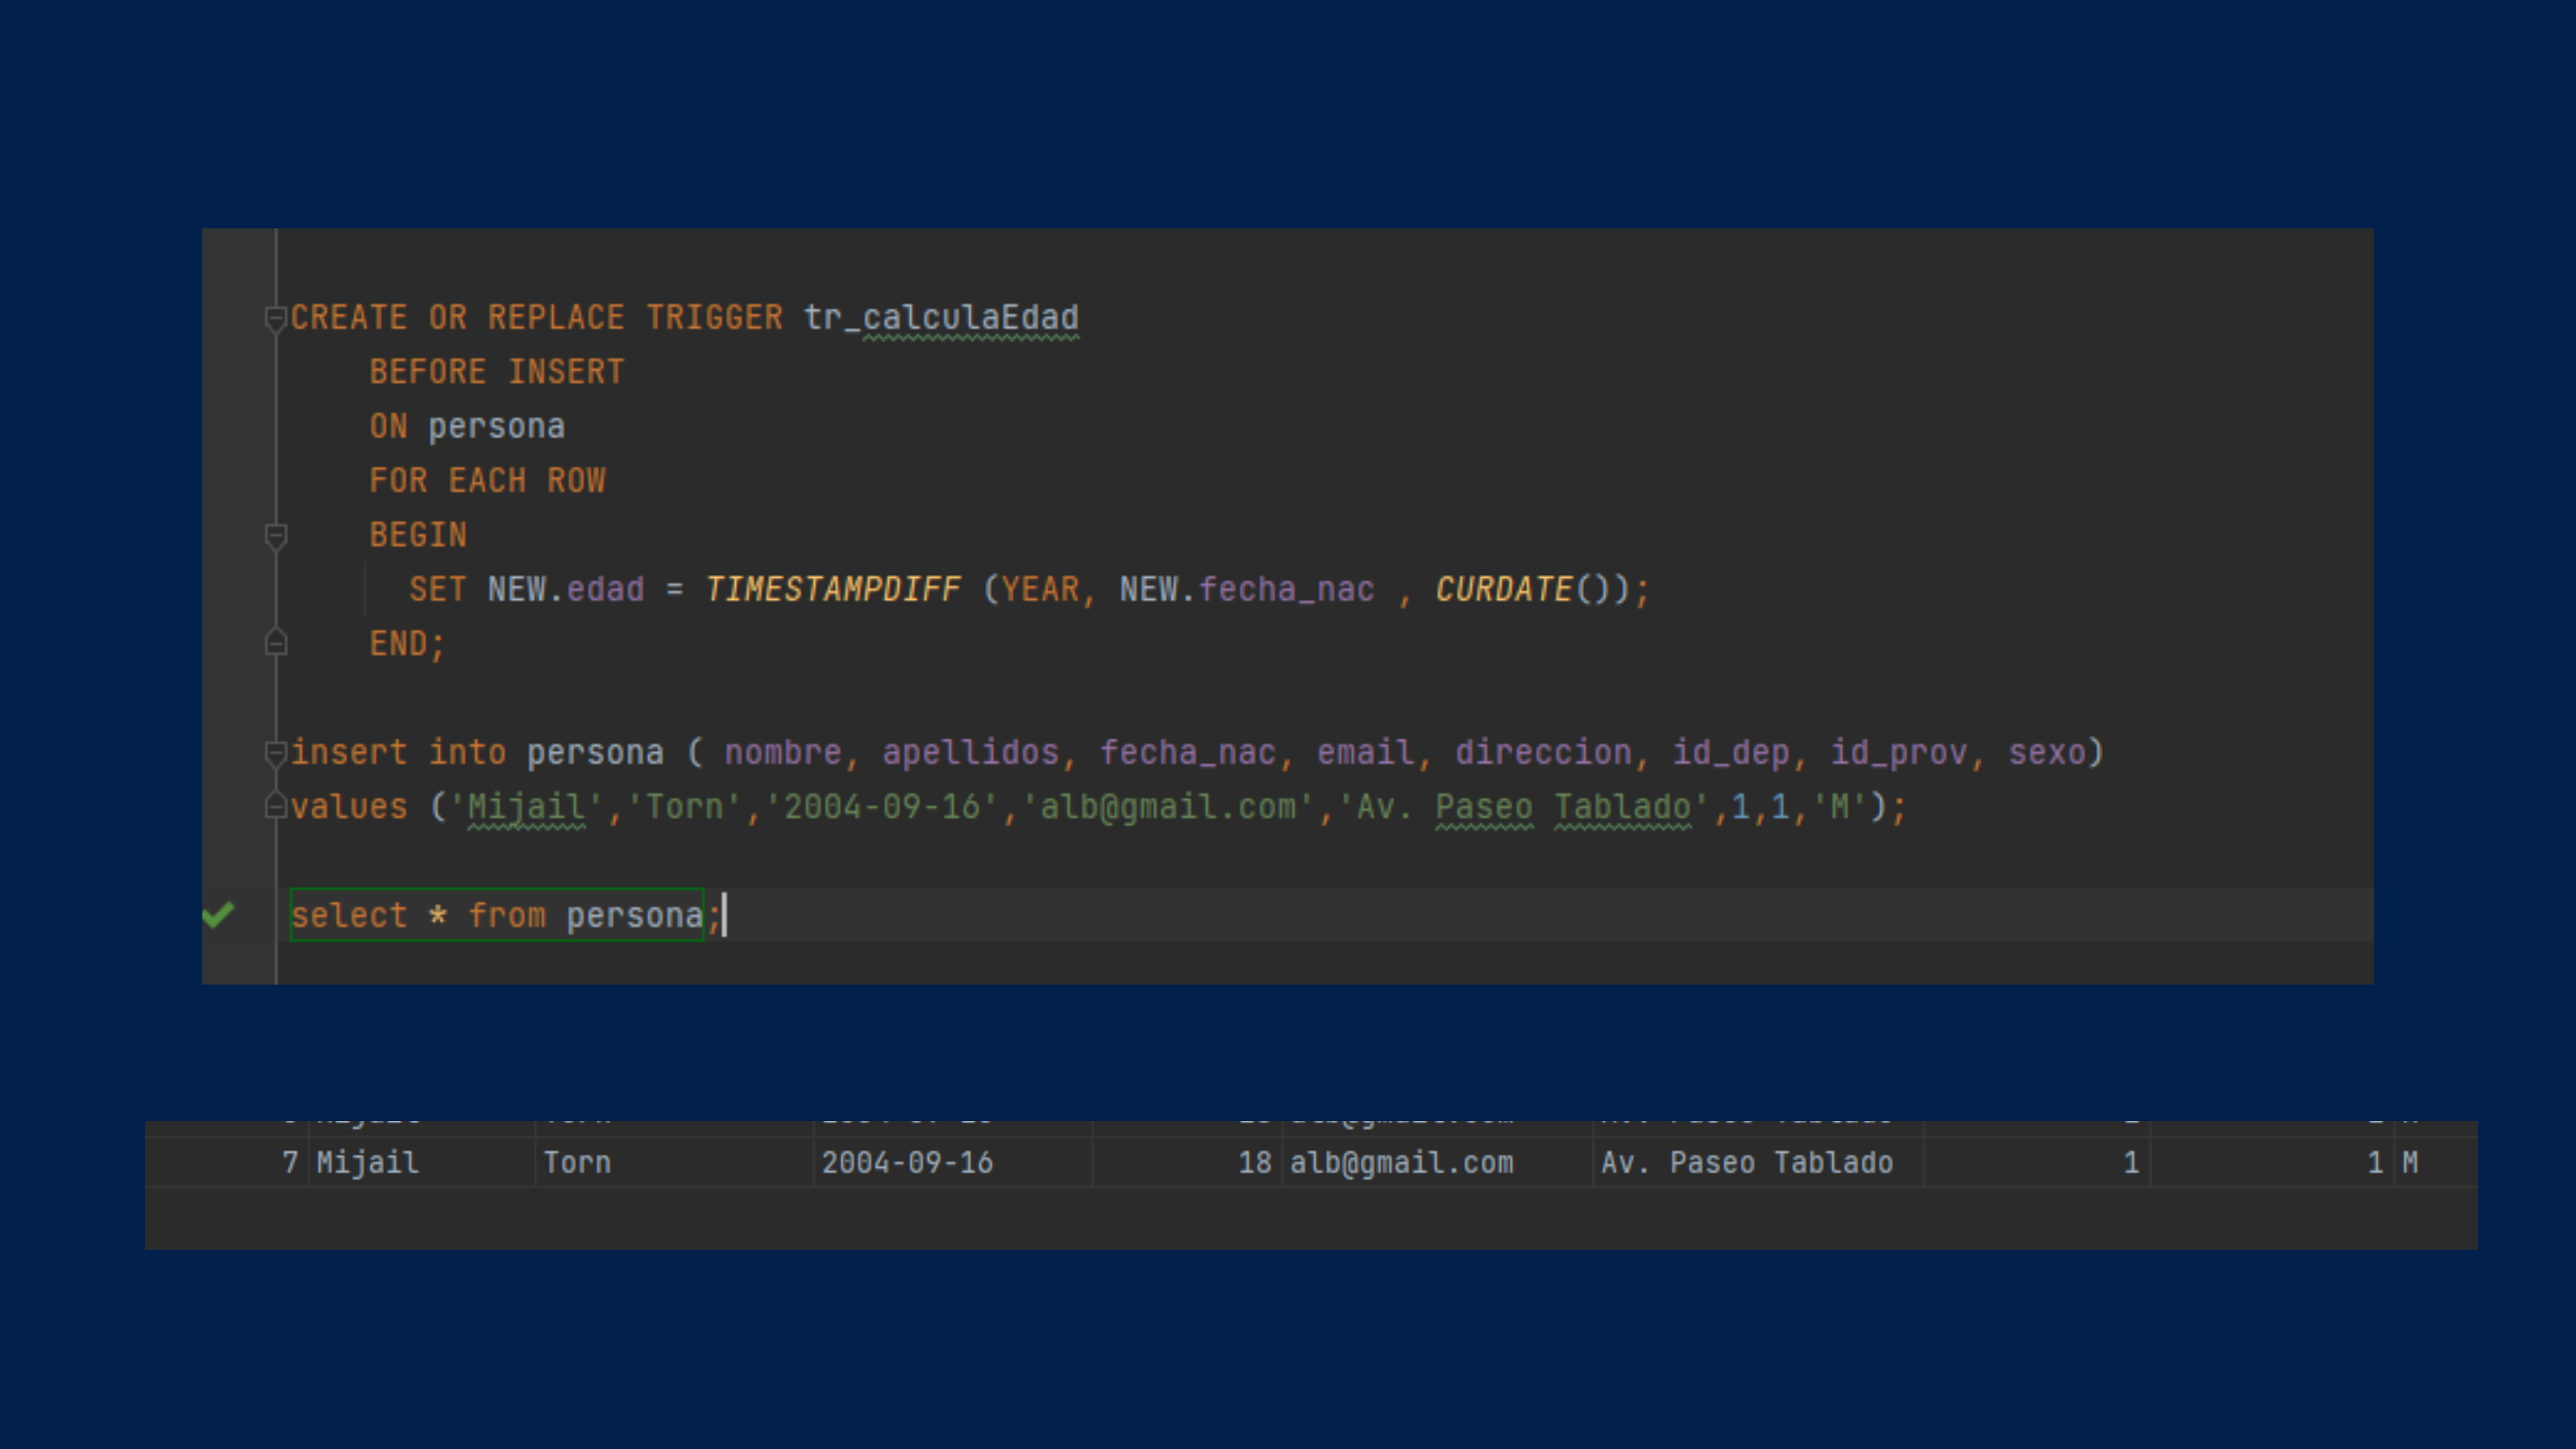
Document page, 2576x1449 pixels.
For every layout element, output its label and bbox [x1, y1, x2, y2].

text_box [202, 228, 2374, 985]
text_box [144, 1121, 2478, 1250]
